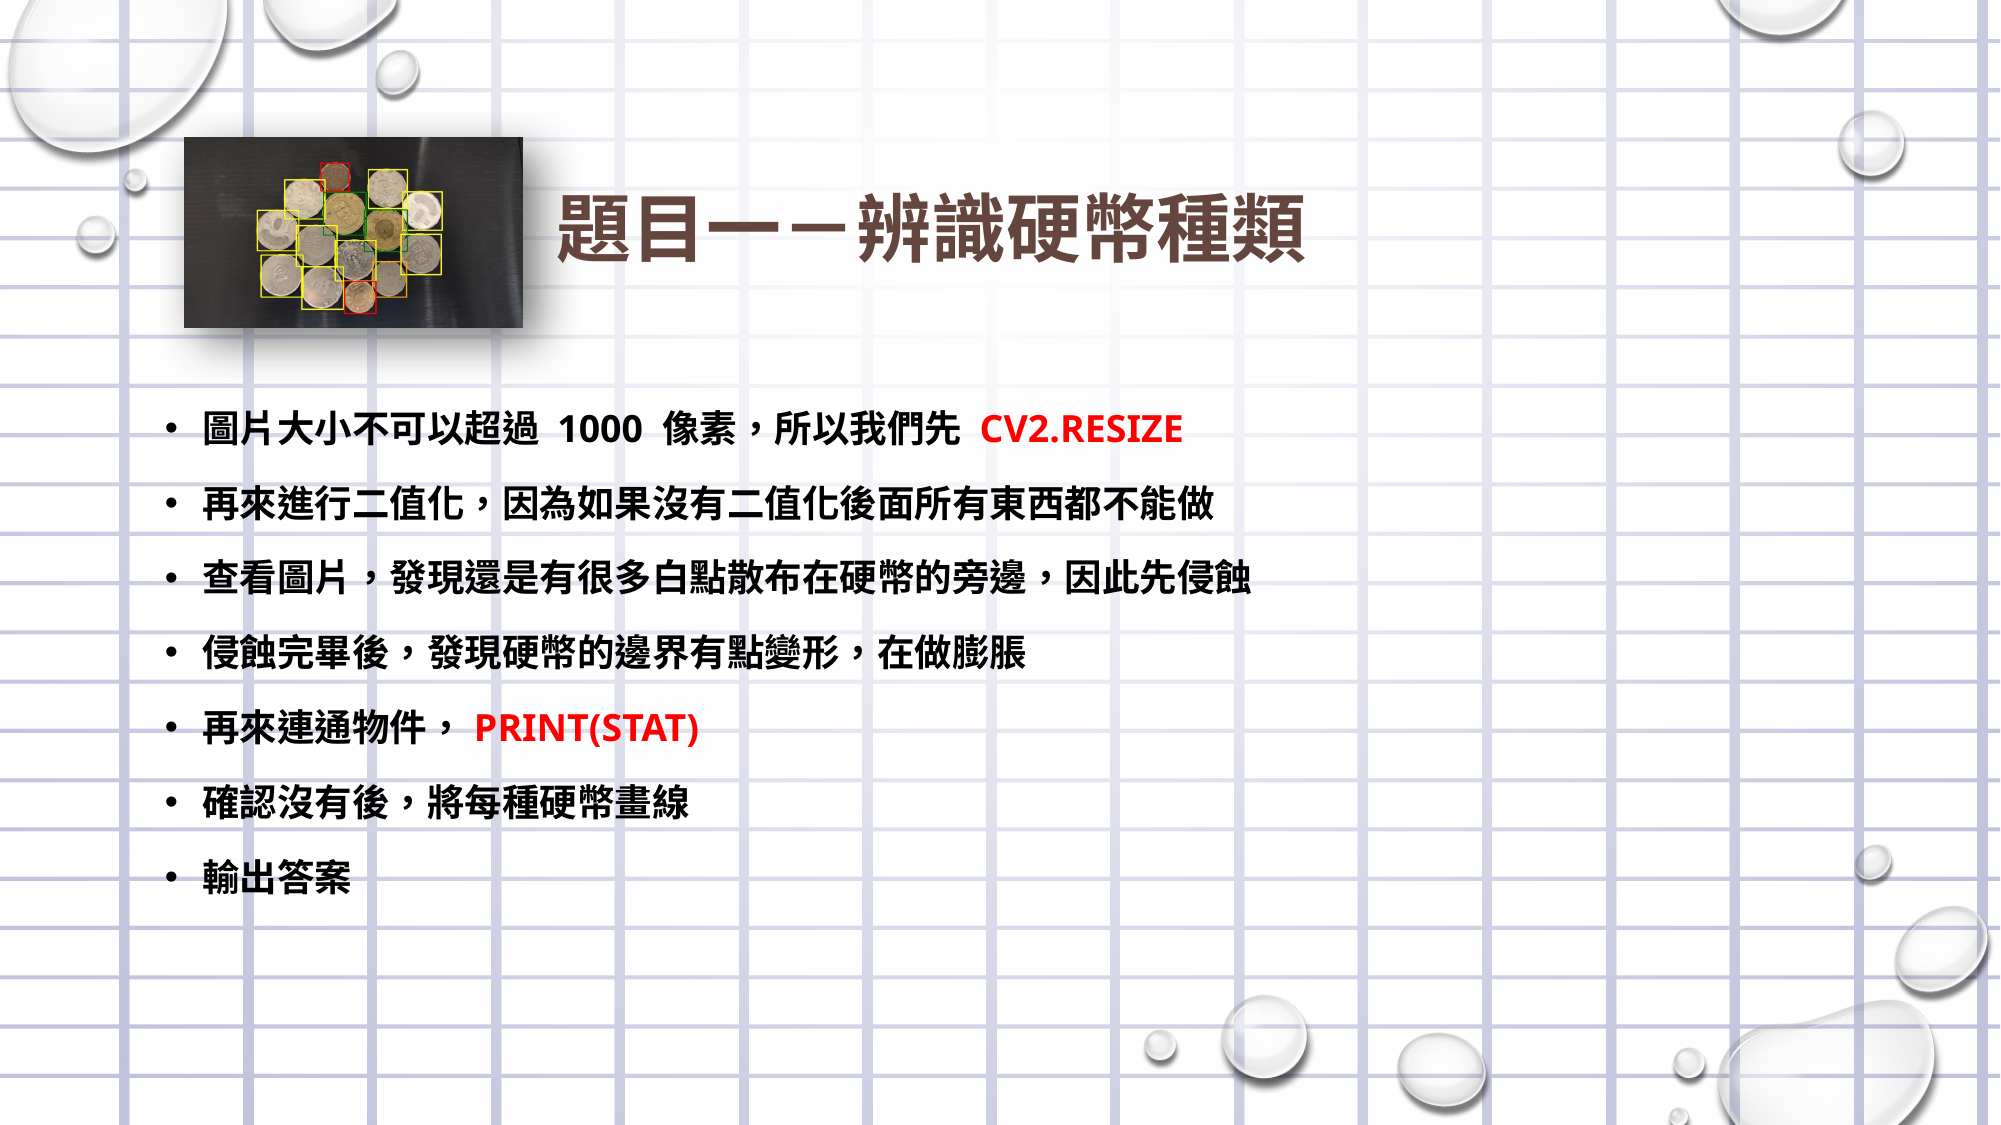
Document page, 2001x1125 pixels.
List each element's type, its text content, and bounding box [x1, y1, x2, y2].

picture [0, 0, 2001, 1125]
list 圖片大小不可以超過 1000 像素，所以我們先 cv2.resize 再來進行二值化，因為如果沒有二值化後面所有東西都不能做 查看圖片，發現還是有很多白點散布在硬幣的旁邊，因此先侵蝕 侵蝕完畢後，發現硬幣的邊界有點變形，在做膨脹 再來連通物件，print(stat) 確認沒有後，將每種硬幣畫線 輸出答案 [149, 388, 1850, 950]
title 題目一－辨識硬幣種類 [149, 101, 1851, 364]
